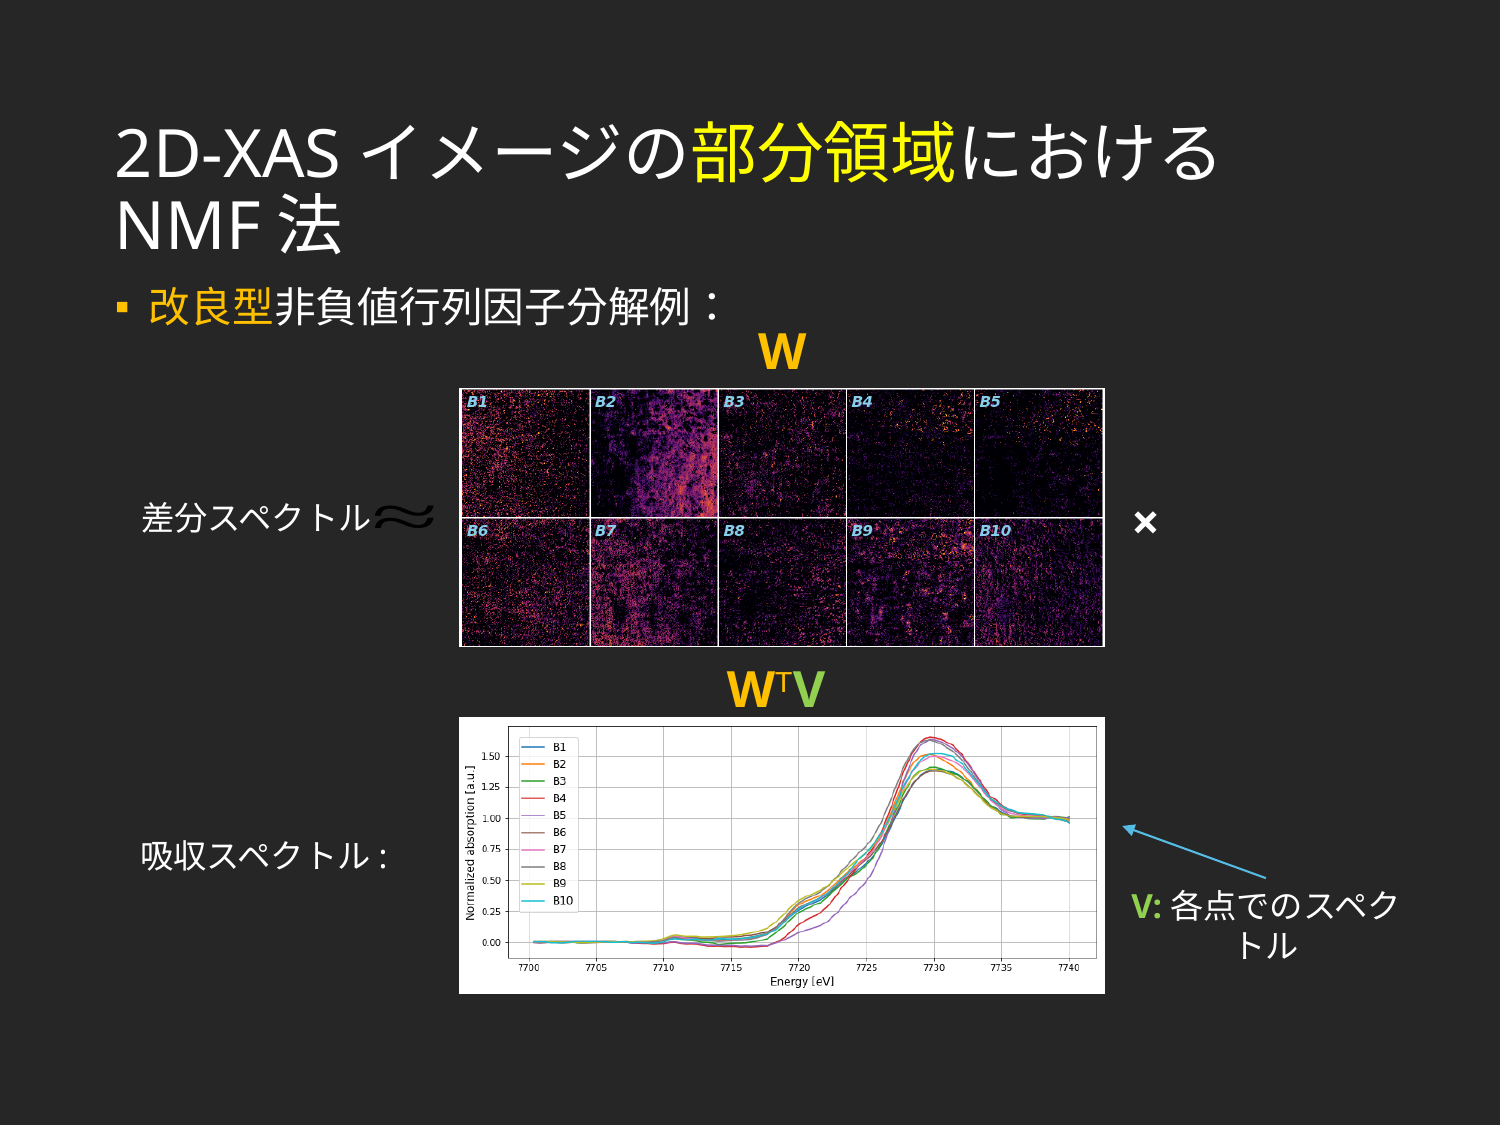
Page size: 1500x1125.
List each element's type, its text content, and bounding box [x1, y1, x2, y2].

text_box V:各点でのスペクトル [1105, 878, 1428, 973]
text_box 吸収スペクトル: [125, 827, 403, 883]
picture [459, 717, 1105, 994]
text_box 2D-XASイメージの部分領域におけるNMF法 [100, 112, 1400, 213]
text_box × [1116, 489, 1175, 559]
picture [459, 388, 1105, 647]
text_box WTV [712, 656, 853, 717]
text_box 差分スペクトル [126, 489, 387, 545]
text_box 改良型非負値行列因子分解例： [100, 278, 1400, 979]
text_box W [743, 318, 822, 388]
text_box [1122, 825, 1266, 879]
